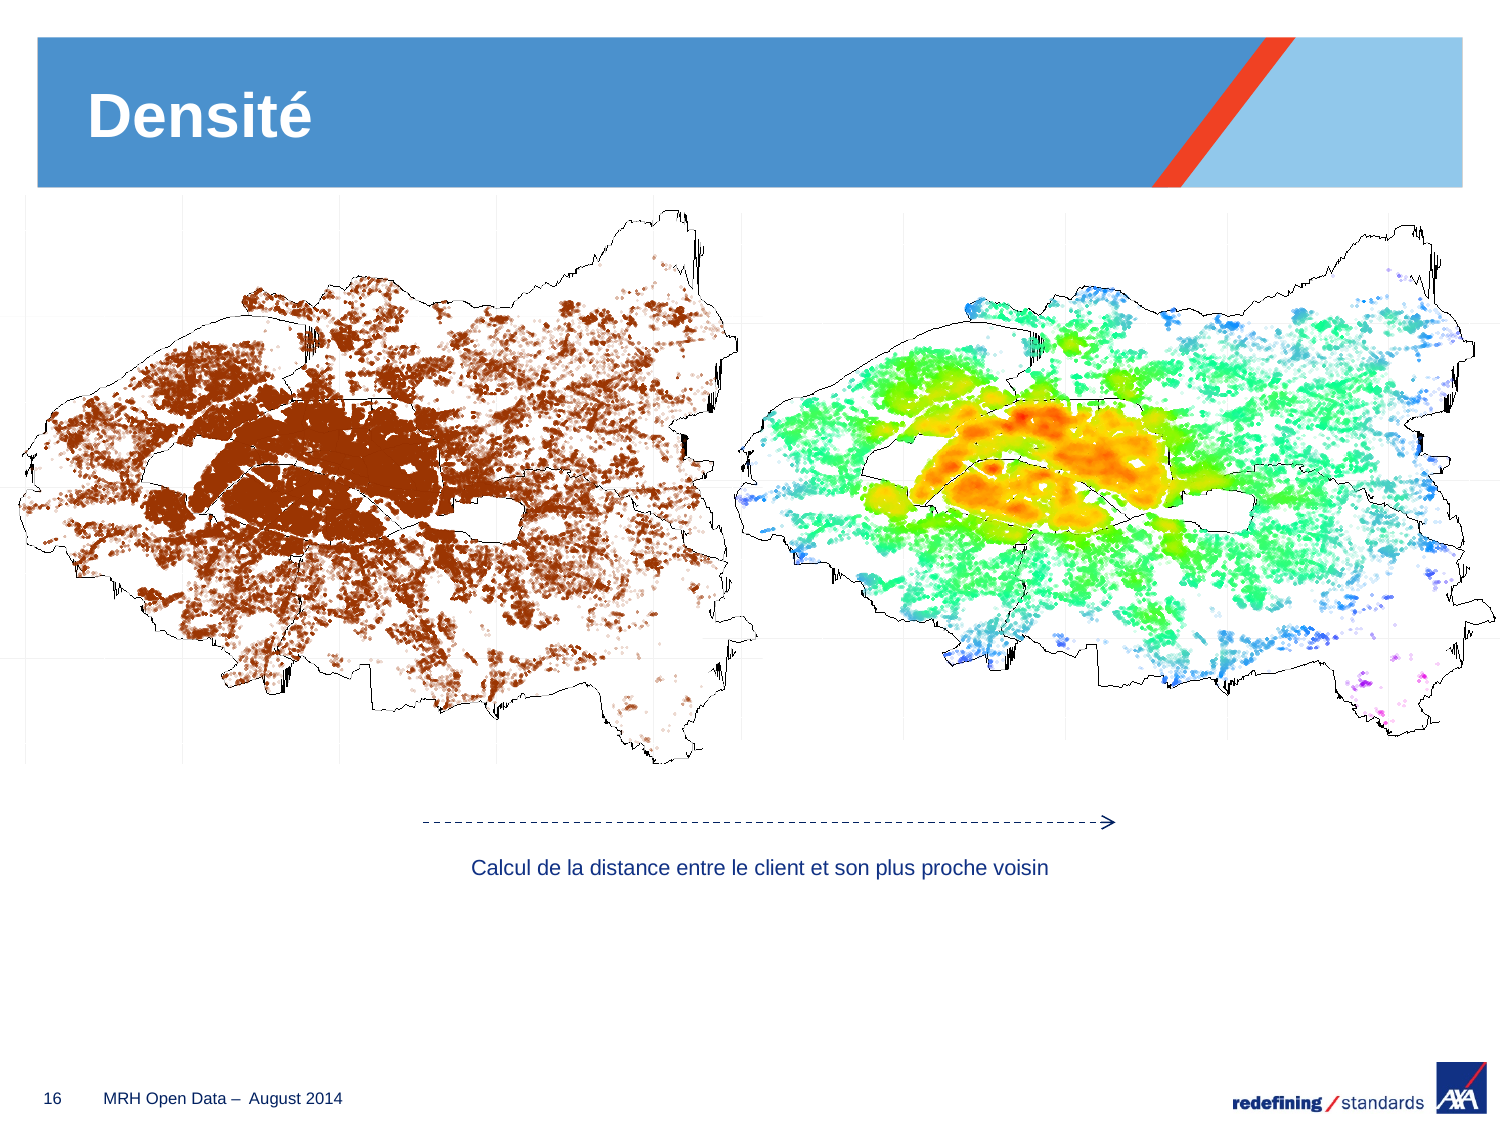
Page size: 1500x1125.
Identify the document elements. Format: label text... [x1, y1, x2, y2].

footer MRH Open Data – August 2014 [88, 1080, 562, 1116]
text_box Calcul de la distance entre le client et son plus proche voisin [456, 845, 1083, 950]
picture [1233, 1062, 1487, 1114]
picture [0, 195, 1500, 764]
title Densité [87, 37, 1226, 188]
slide_number 16 [37, 1080, 88, 1116]
